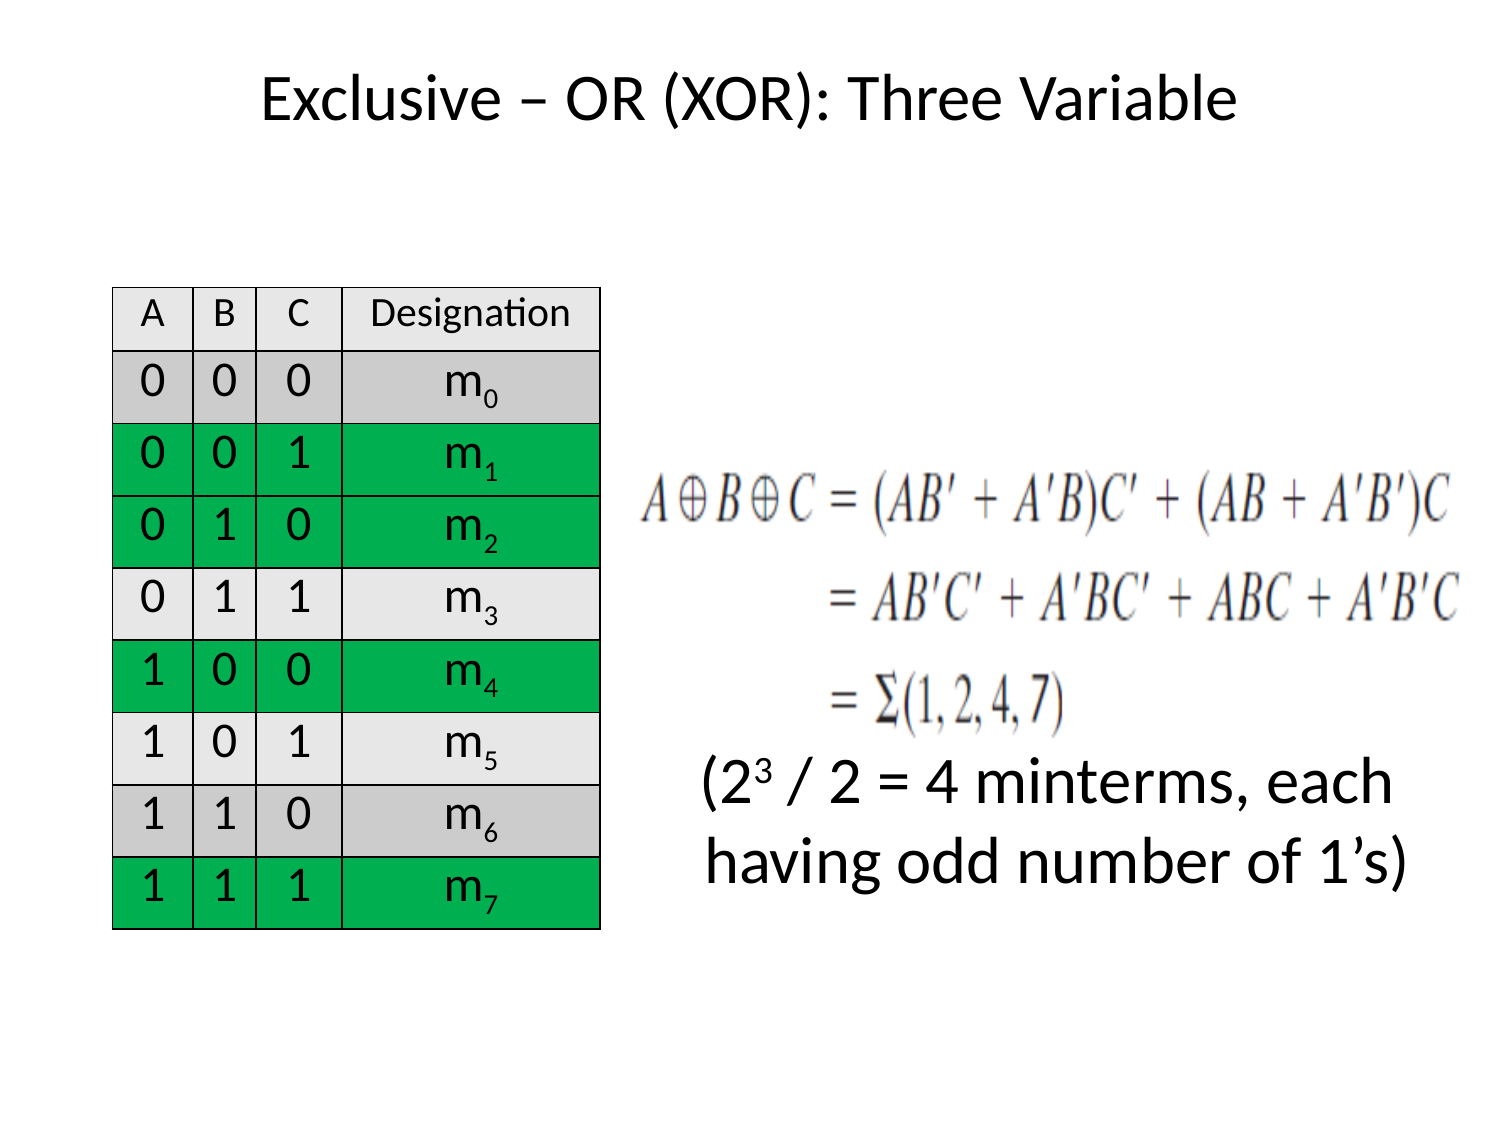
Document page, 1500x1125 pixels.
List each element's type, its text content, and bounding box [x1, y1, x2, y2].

picture [624, 437, 1463, 751]
table_cell 0 [257, 641, 341, 712]
table_header A [113, 288, 192, 350]
table_cell 1 [194, 569, 255, 639]
title Exclusive – OR (XOR): Three Variable [75, 0, 1425, 188]
table_cell 0 [113, 497, 192, 567]
table_cell 1 [257, 569, 341, 639]
table_cell 0 [194, 424, 255, 495]
table_cell m1 [343, 424, 599, 495]
table_cell 1 [194, 786, 255, 856]
table_cell m6 [343, 786, 599, 856]
table_cell m5 [343, 713, 599, 784]
table_cell 0 [113, 352, 192, 423]
table_cell m0 [343, 352, 599, 423]
table_cell 1 [257, 424, 341, 495]
table_cell 0 [194, 352, 255, 423]
table_cell 0 [257, 786, 341, 856]
table_cell m2 [343, 497, 599, 567]
table_cell 1 [113, 641, 192, 712]
table_header B [194, 288, 255, 350]
table_cell 0 [113, 569, 192, 639]
table_cell 1 [113, 786, 192, 856]
table_cell 0 [194, 641, 255, 712]
table_cell 1 [113, 713, 192, 784]
table_cell 0 [257, 497, 341, 567]
table_cell 1 [257, 713, 341, 784]
table_cell 1 [194, 497, 255, 567]
table_cell 0 [113, 424, 192, 495]
table_cell 0 [194, 713, 255, 784]
table_cell 1 [194, 858, 255, 928]
table_cell m3 [343, 569, 599, 639]
table_cell m4 [343, 641, 599, 712]
table_header Designation [343, 288, 599, 350]
table_header C [257, 288, 341, 350]
table_cell 0 [257, 352, 341, 423]
list (23 / 2 = 4 minterms, each having odd number of 1’s) [75, 262, 1425, 1005]
table_cell 1 [113, 858, 192, 928]
table_cell m7 [343, 858, 599, 928]
table_cell 1 [257, 858, 341, 928]
